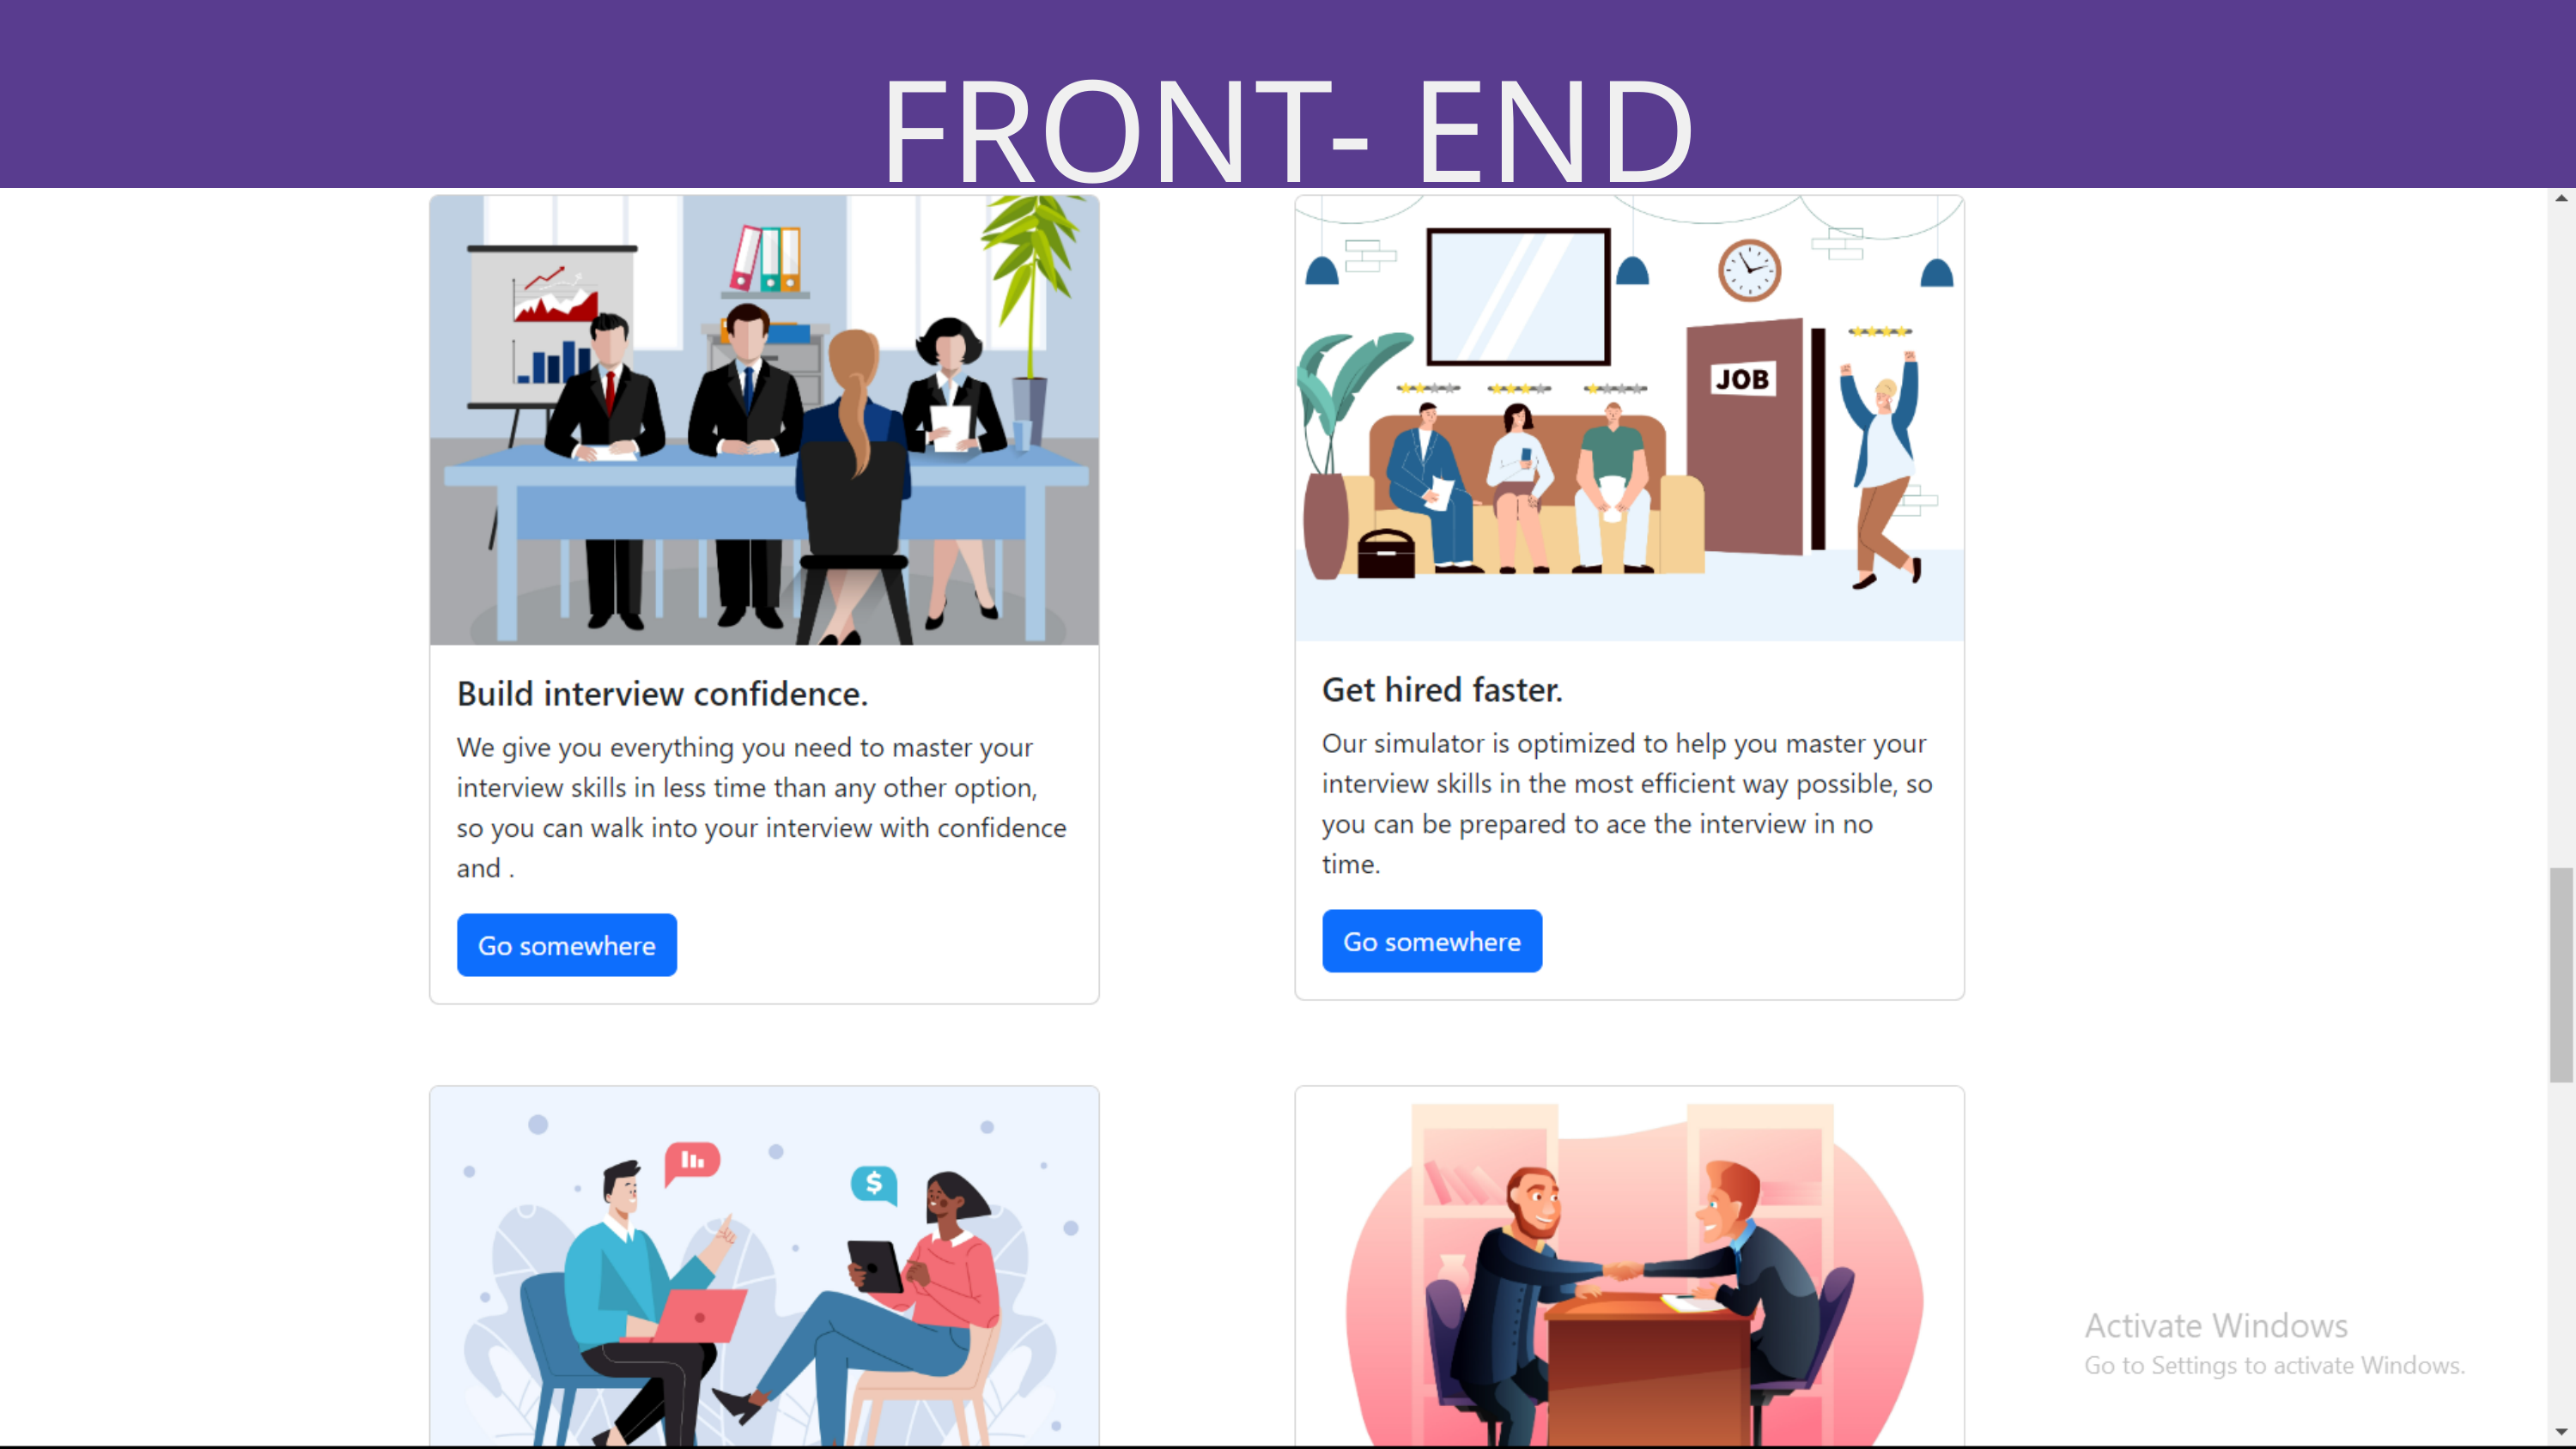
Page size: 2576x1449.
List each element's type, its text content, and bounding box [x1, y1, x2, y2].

text_box [0, 188, 2576, 1449]
text_box FRONT- END [719, 13, 1857, 211]
